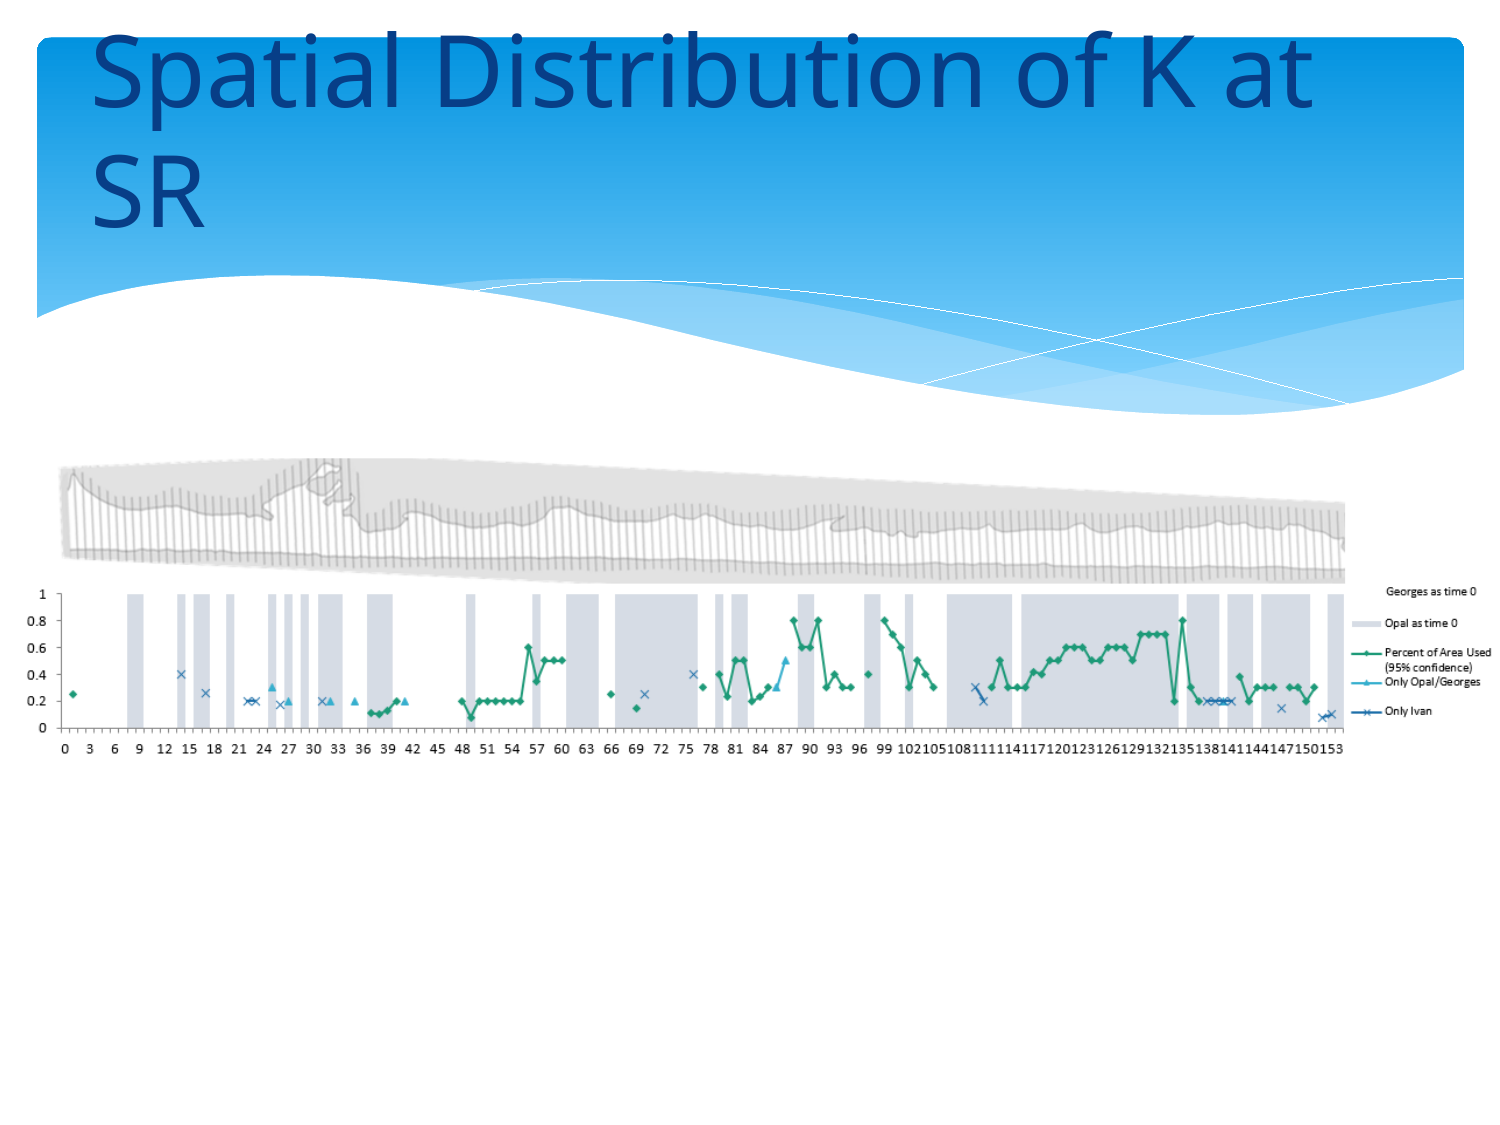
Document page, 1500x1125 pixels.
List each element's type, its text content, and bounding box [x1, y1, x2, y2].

title Spatial Distribution of K at SR [75, 34, 1425, 263]
picture [12, 449, 1499, 769]
